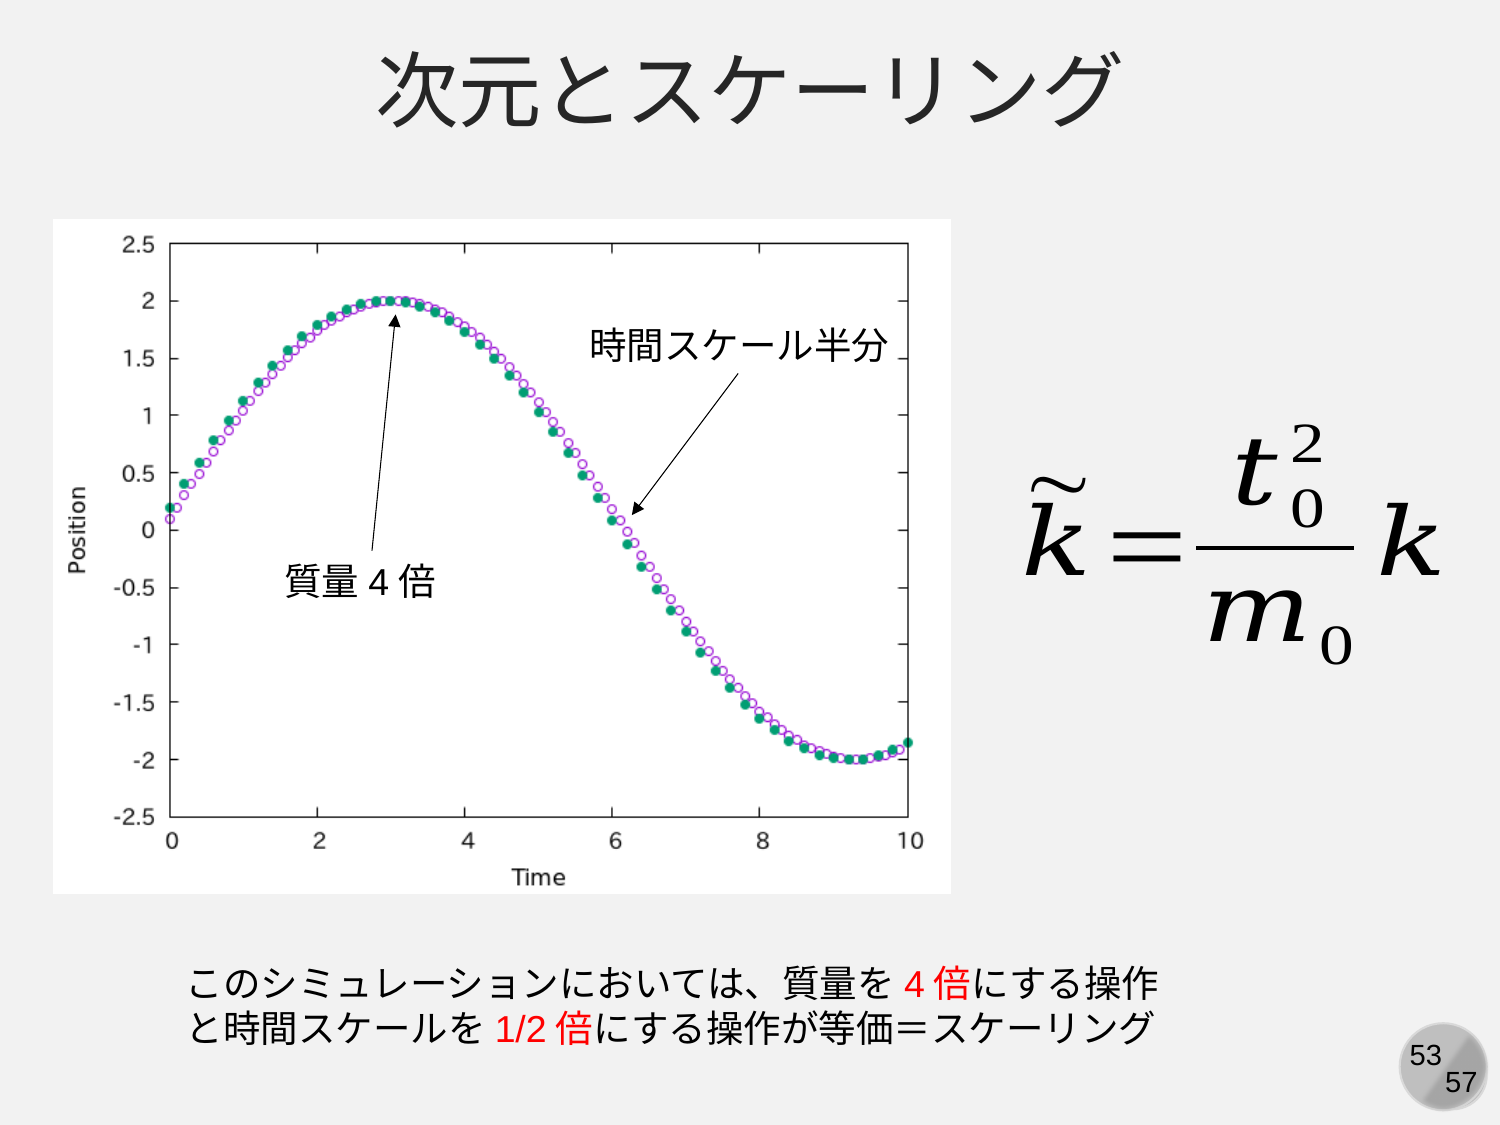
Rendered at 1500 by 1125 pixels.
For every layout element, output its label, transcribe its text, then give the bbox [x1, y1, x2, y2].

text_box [631, 373, 739, 516]
list 次元とスケーリング [0, 31, 1500, 155]
picture [52, 219, 951, 894]
text_box このシミュレーションにおいては、質量を4倍にする操作と時間スケールを1/2倍にする操作が等価＝スケーリング [171, 952, 1199, 1057]
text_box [371, 314, 396, 551]
